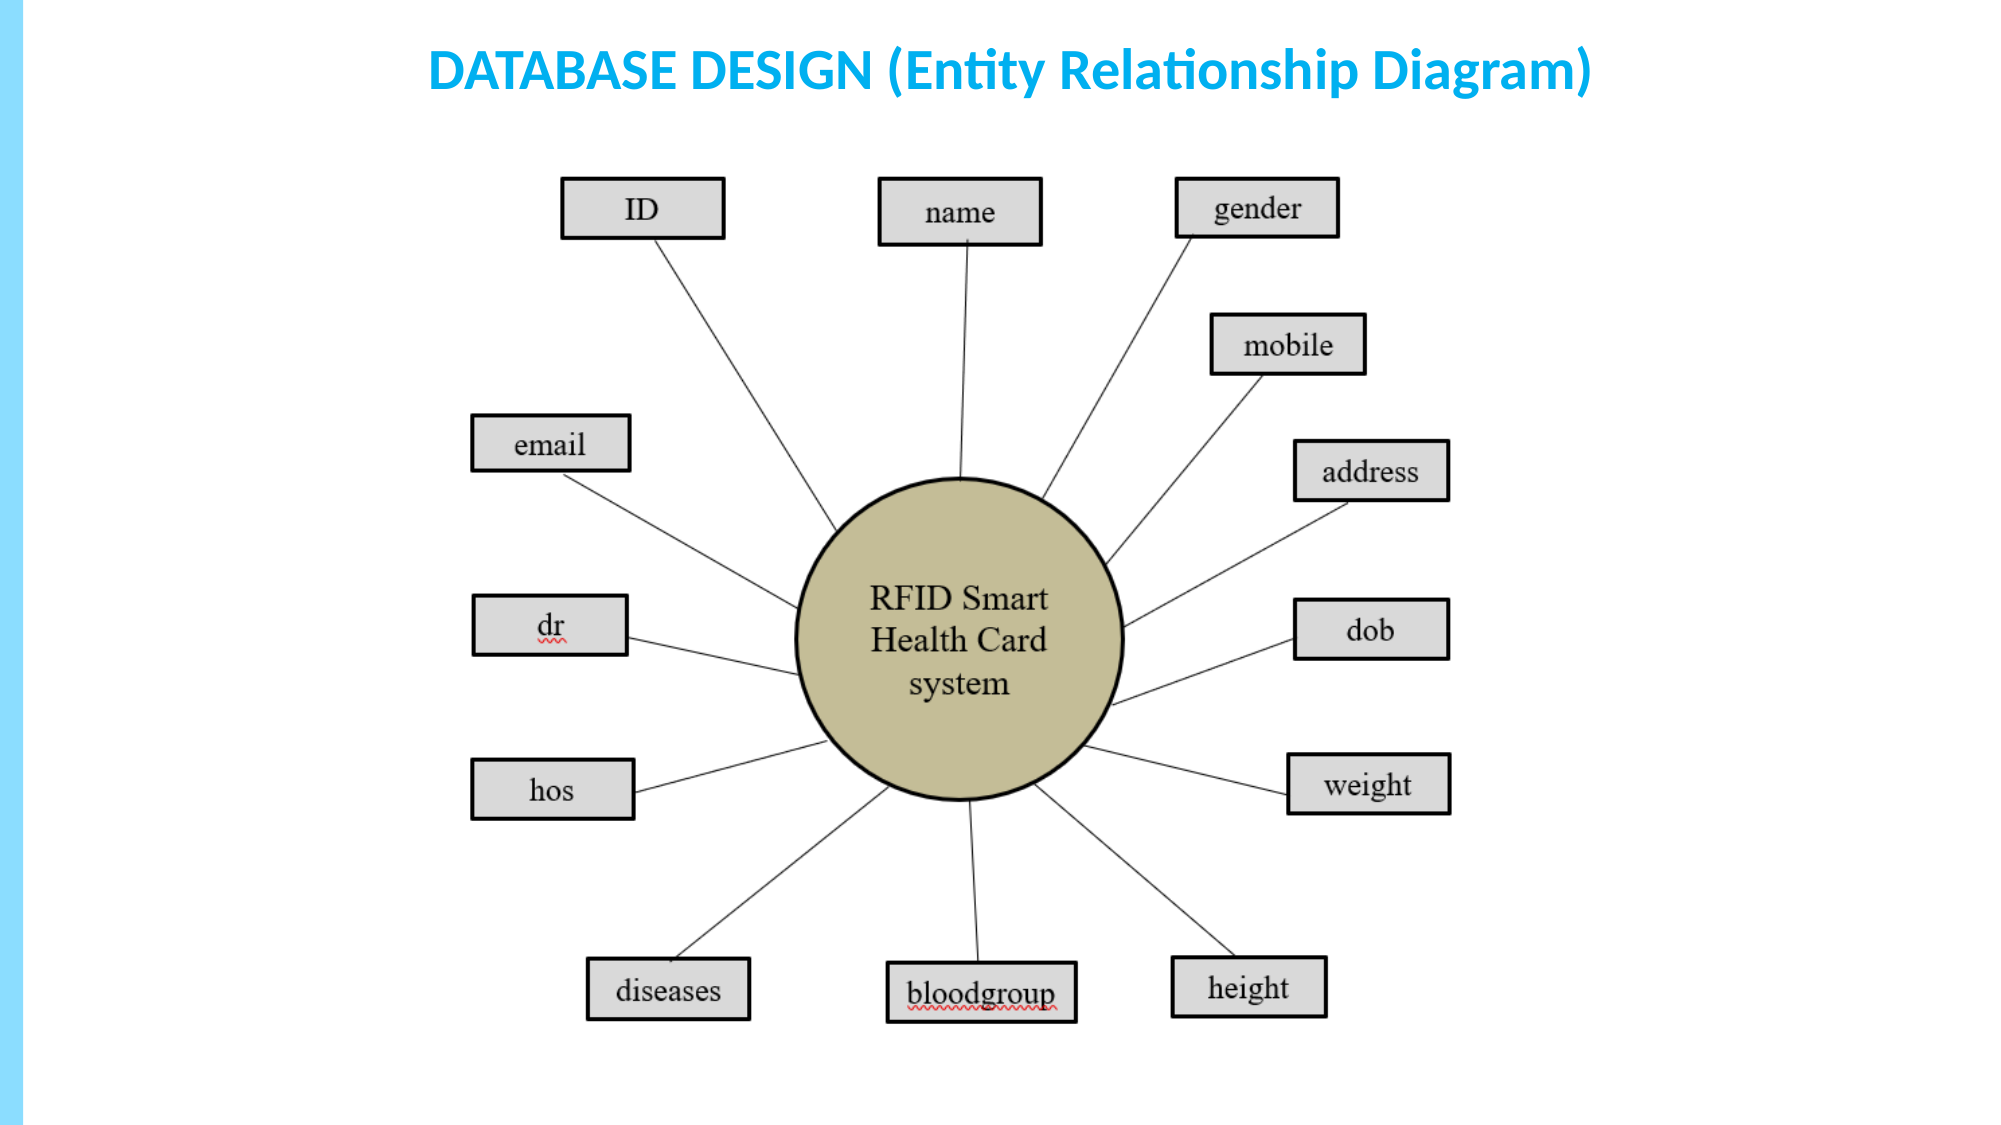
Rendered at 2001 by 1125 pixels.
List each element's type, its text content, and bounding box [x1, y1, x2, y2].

picture [414, 146, 1519, 1102]
text_box [0, 0, 24, 1125]
text_box DATABASE DESIGN (Entity Relationship Diagram) [414, 23, 1676, 109]
